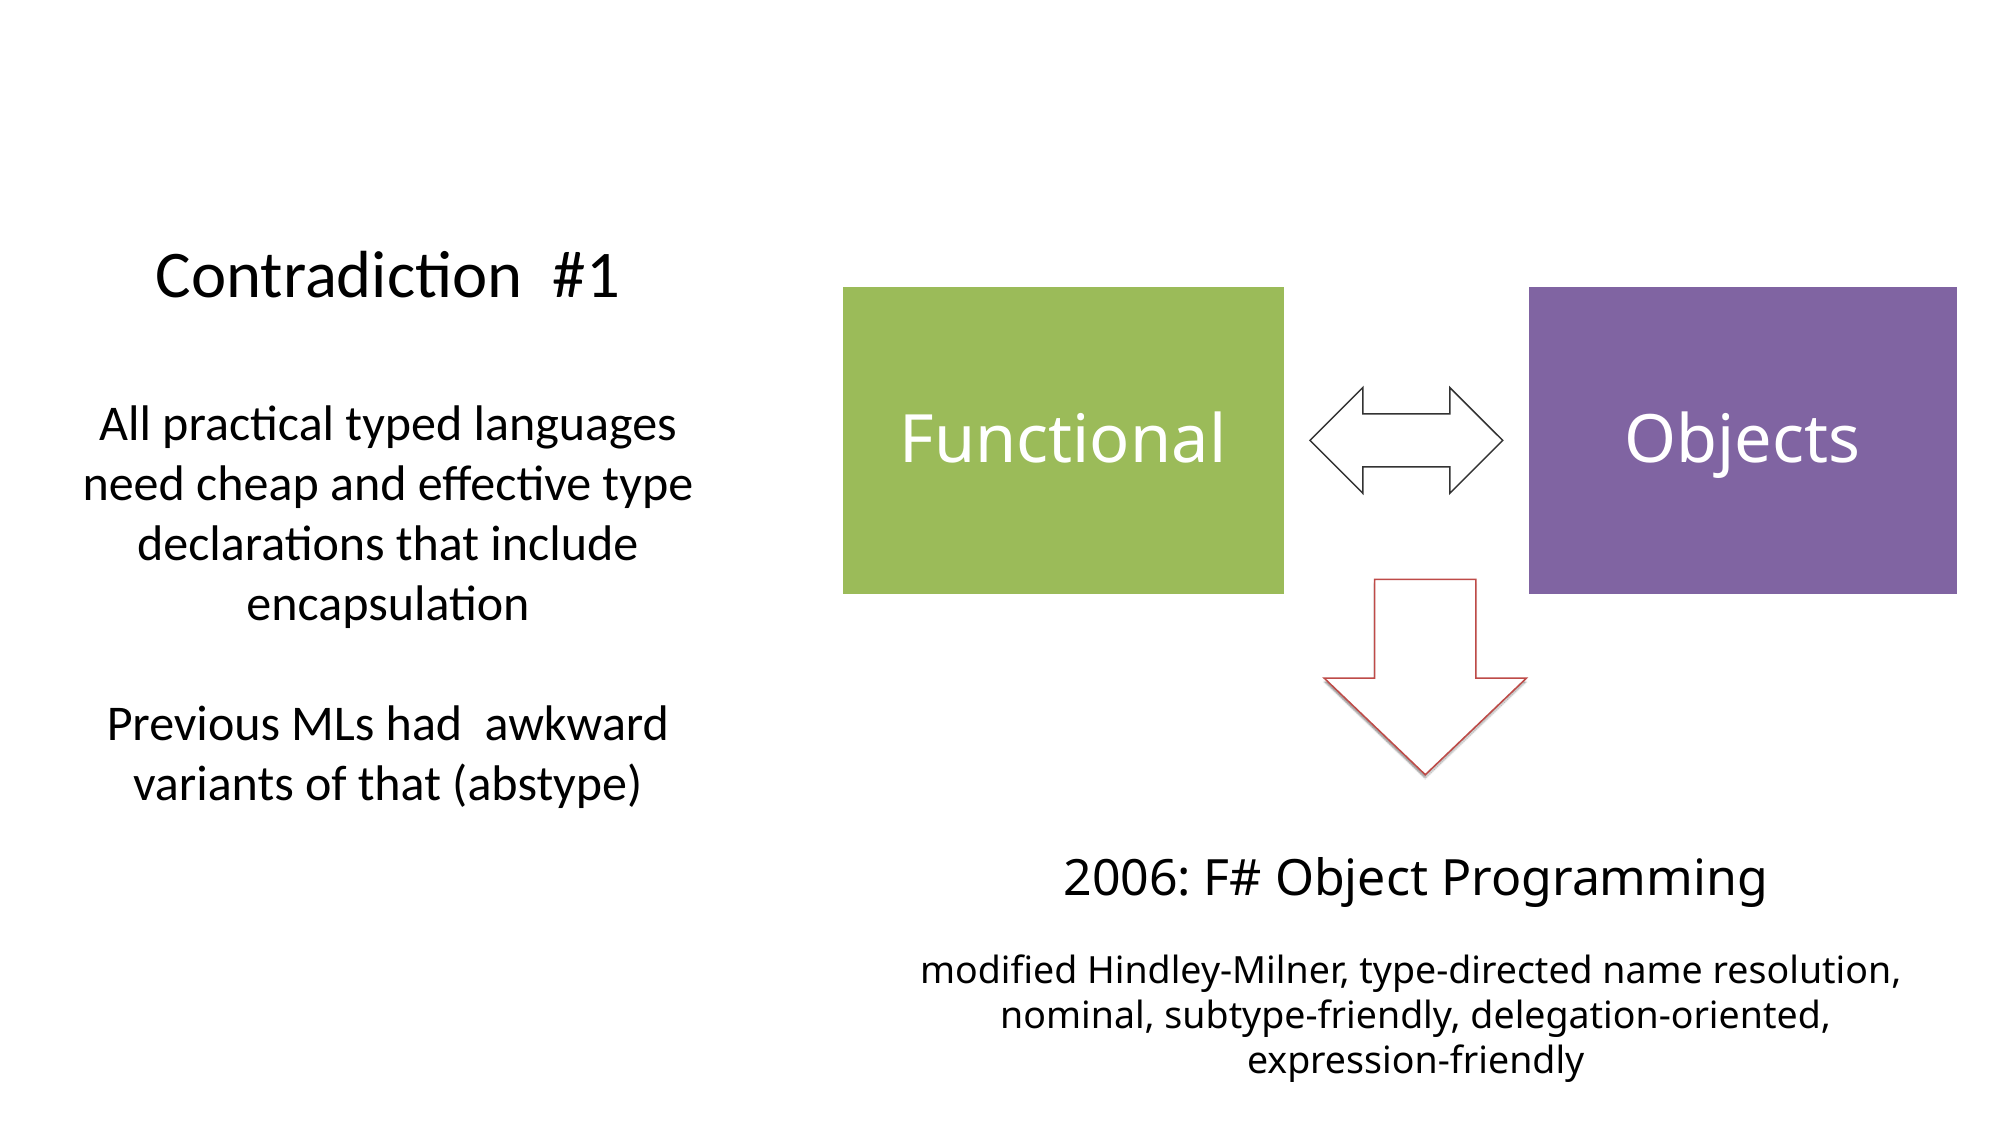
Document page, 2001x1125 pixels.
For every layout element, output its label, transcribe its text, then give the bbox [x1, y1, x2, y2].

text_box Contradiction #1 All practical typed languages need cheap and effective type declarations that include encapsulation Previous MLs had awkward variants of that (abstype) [40, 223, 735, 939]
text_box 2006: F# Object Programming modified Hindley-Milner, type-directed name resolution, nominal, subtype-friendly, delegation-oriented, expression-friendly [910, 845, 1922, 1081]
text_box [1324, 597, 1527, 775]
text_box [840, 284, 1959, 597]
